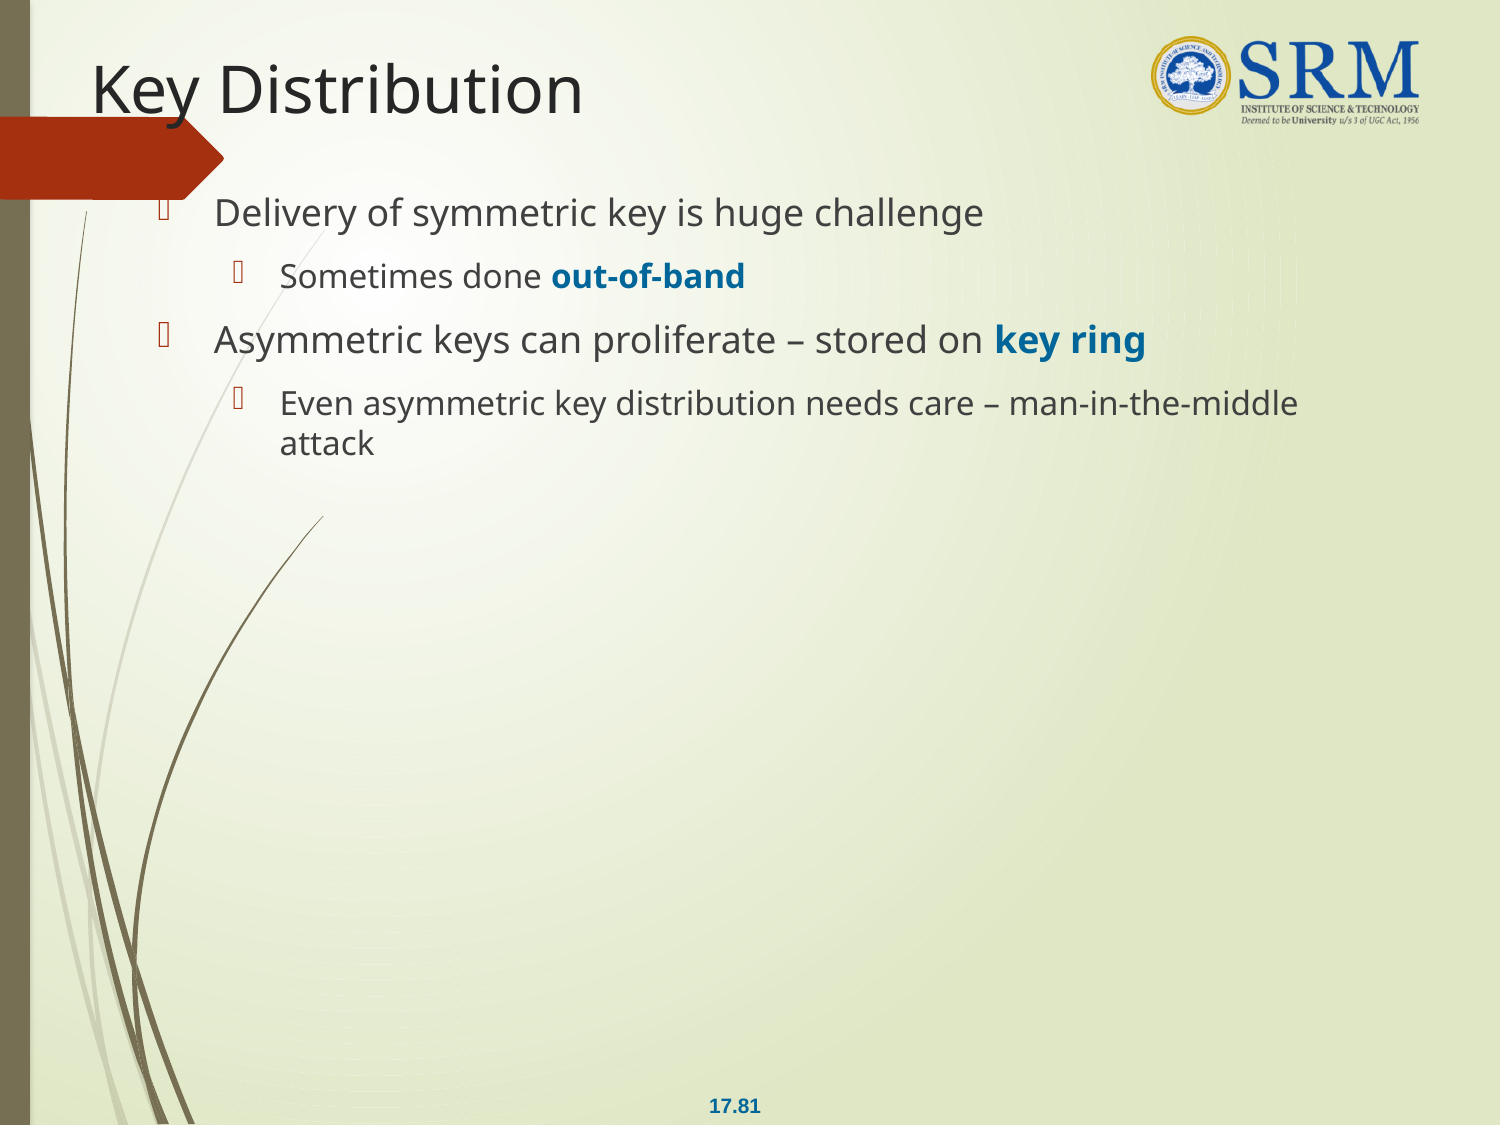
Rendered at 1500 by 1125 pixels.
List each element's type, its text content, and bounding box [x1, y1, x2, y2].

list Delivery of symmetric key is huge challenge Sometimes done out-of-band Asymmetric keys can proliferate – stored on key ring Even asymmetric key distribution needs care – man-in-the-middle attack [142, 181, 1402, 926]
title Key Distribution [75, 40, 1425, 135]
picture [1151, 36, 1419, 125]
